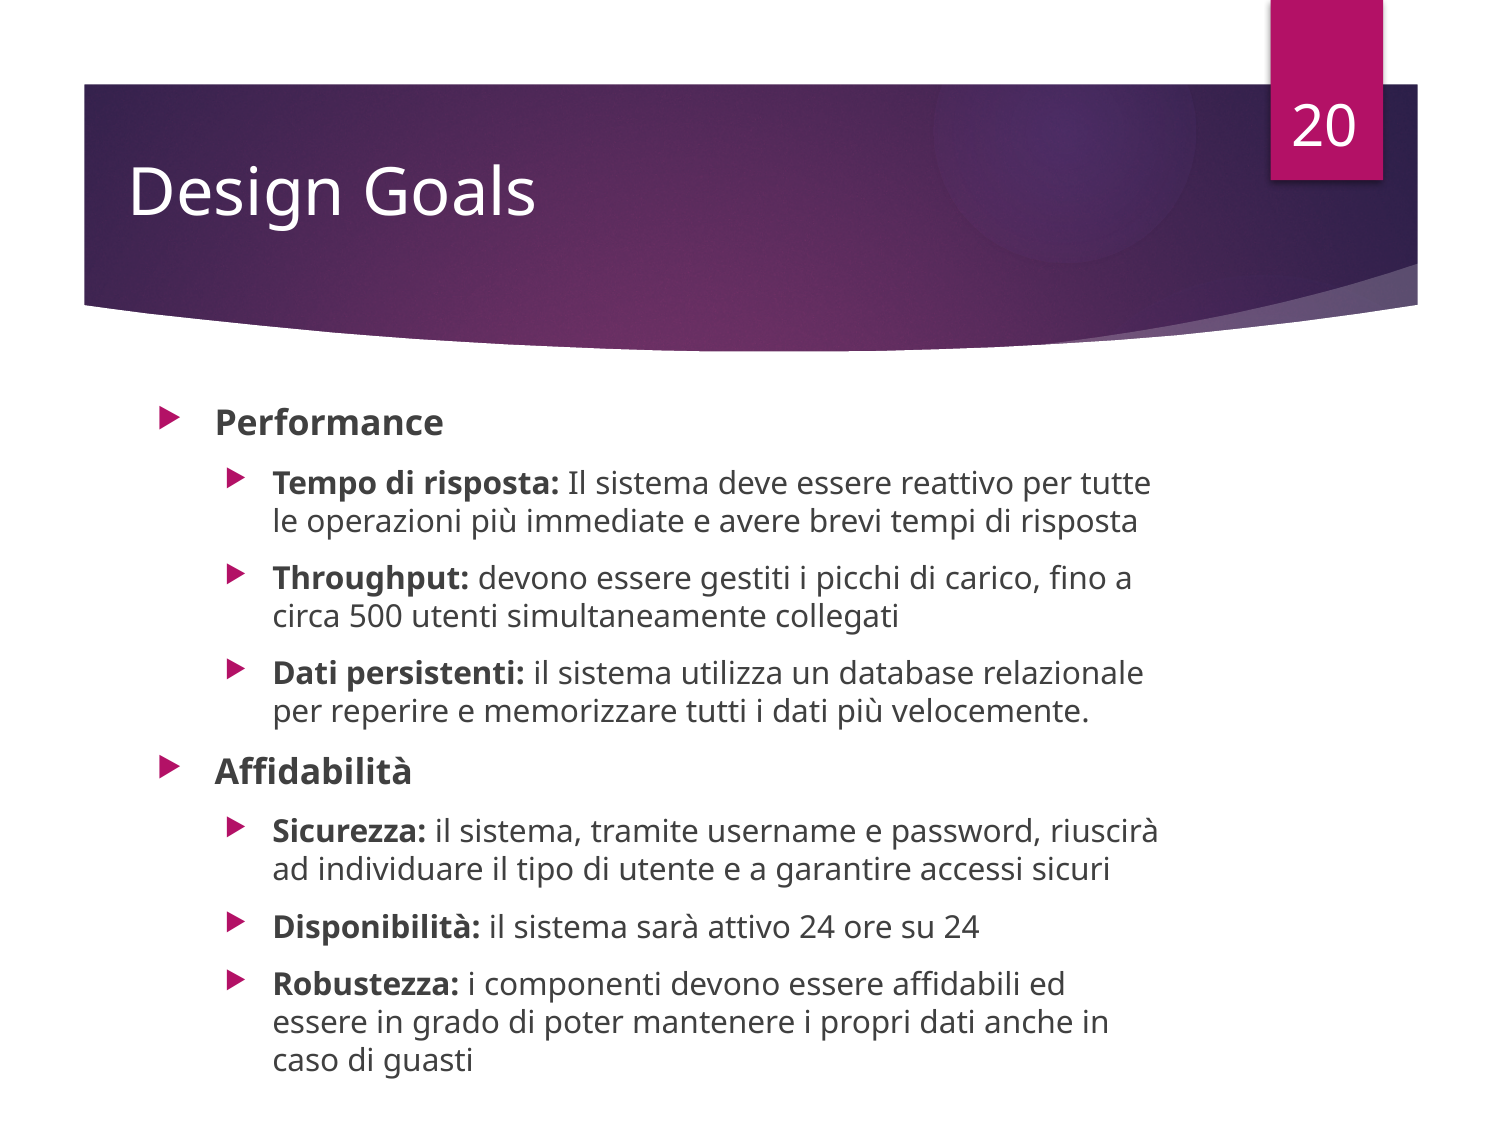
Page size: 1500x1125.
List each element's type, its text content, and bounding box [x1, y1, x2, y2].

slide_number 20 [1259, 48, 1390, 175]
title Design Goals [112, 79, 1363, 298]
list Performance Tempo di risposta: Il sistema deve essere reattivo per tutte le operazioni più immediate e avere brevi tempi di risposta Throughput: devono essere gestiti i picchi di carico, fino a circa 500 utenti simultaneamente collegati Dati persistenti: il sistema utilizza un database relazionale per reperire e memorizzare tutti i dati più velocemente. Affidabilità Sicurezza: il sistema, tramite username e password, riuscirà ad individuare il tipo di utente e a garantire accessi sicuri Disponibilità: il sistema sarà attivo 24 ore su 24 Robustezza: i componenti devono essere affidabili ed essere in grado di poter mantenere i propri dati anche in caso di guasti [141, 392, 1183, 1103]
